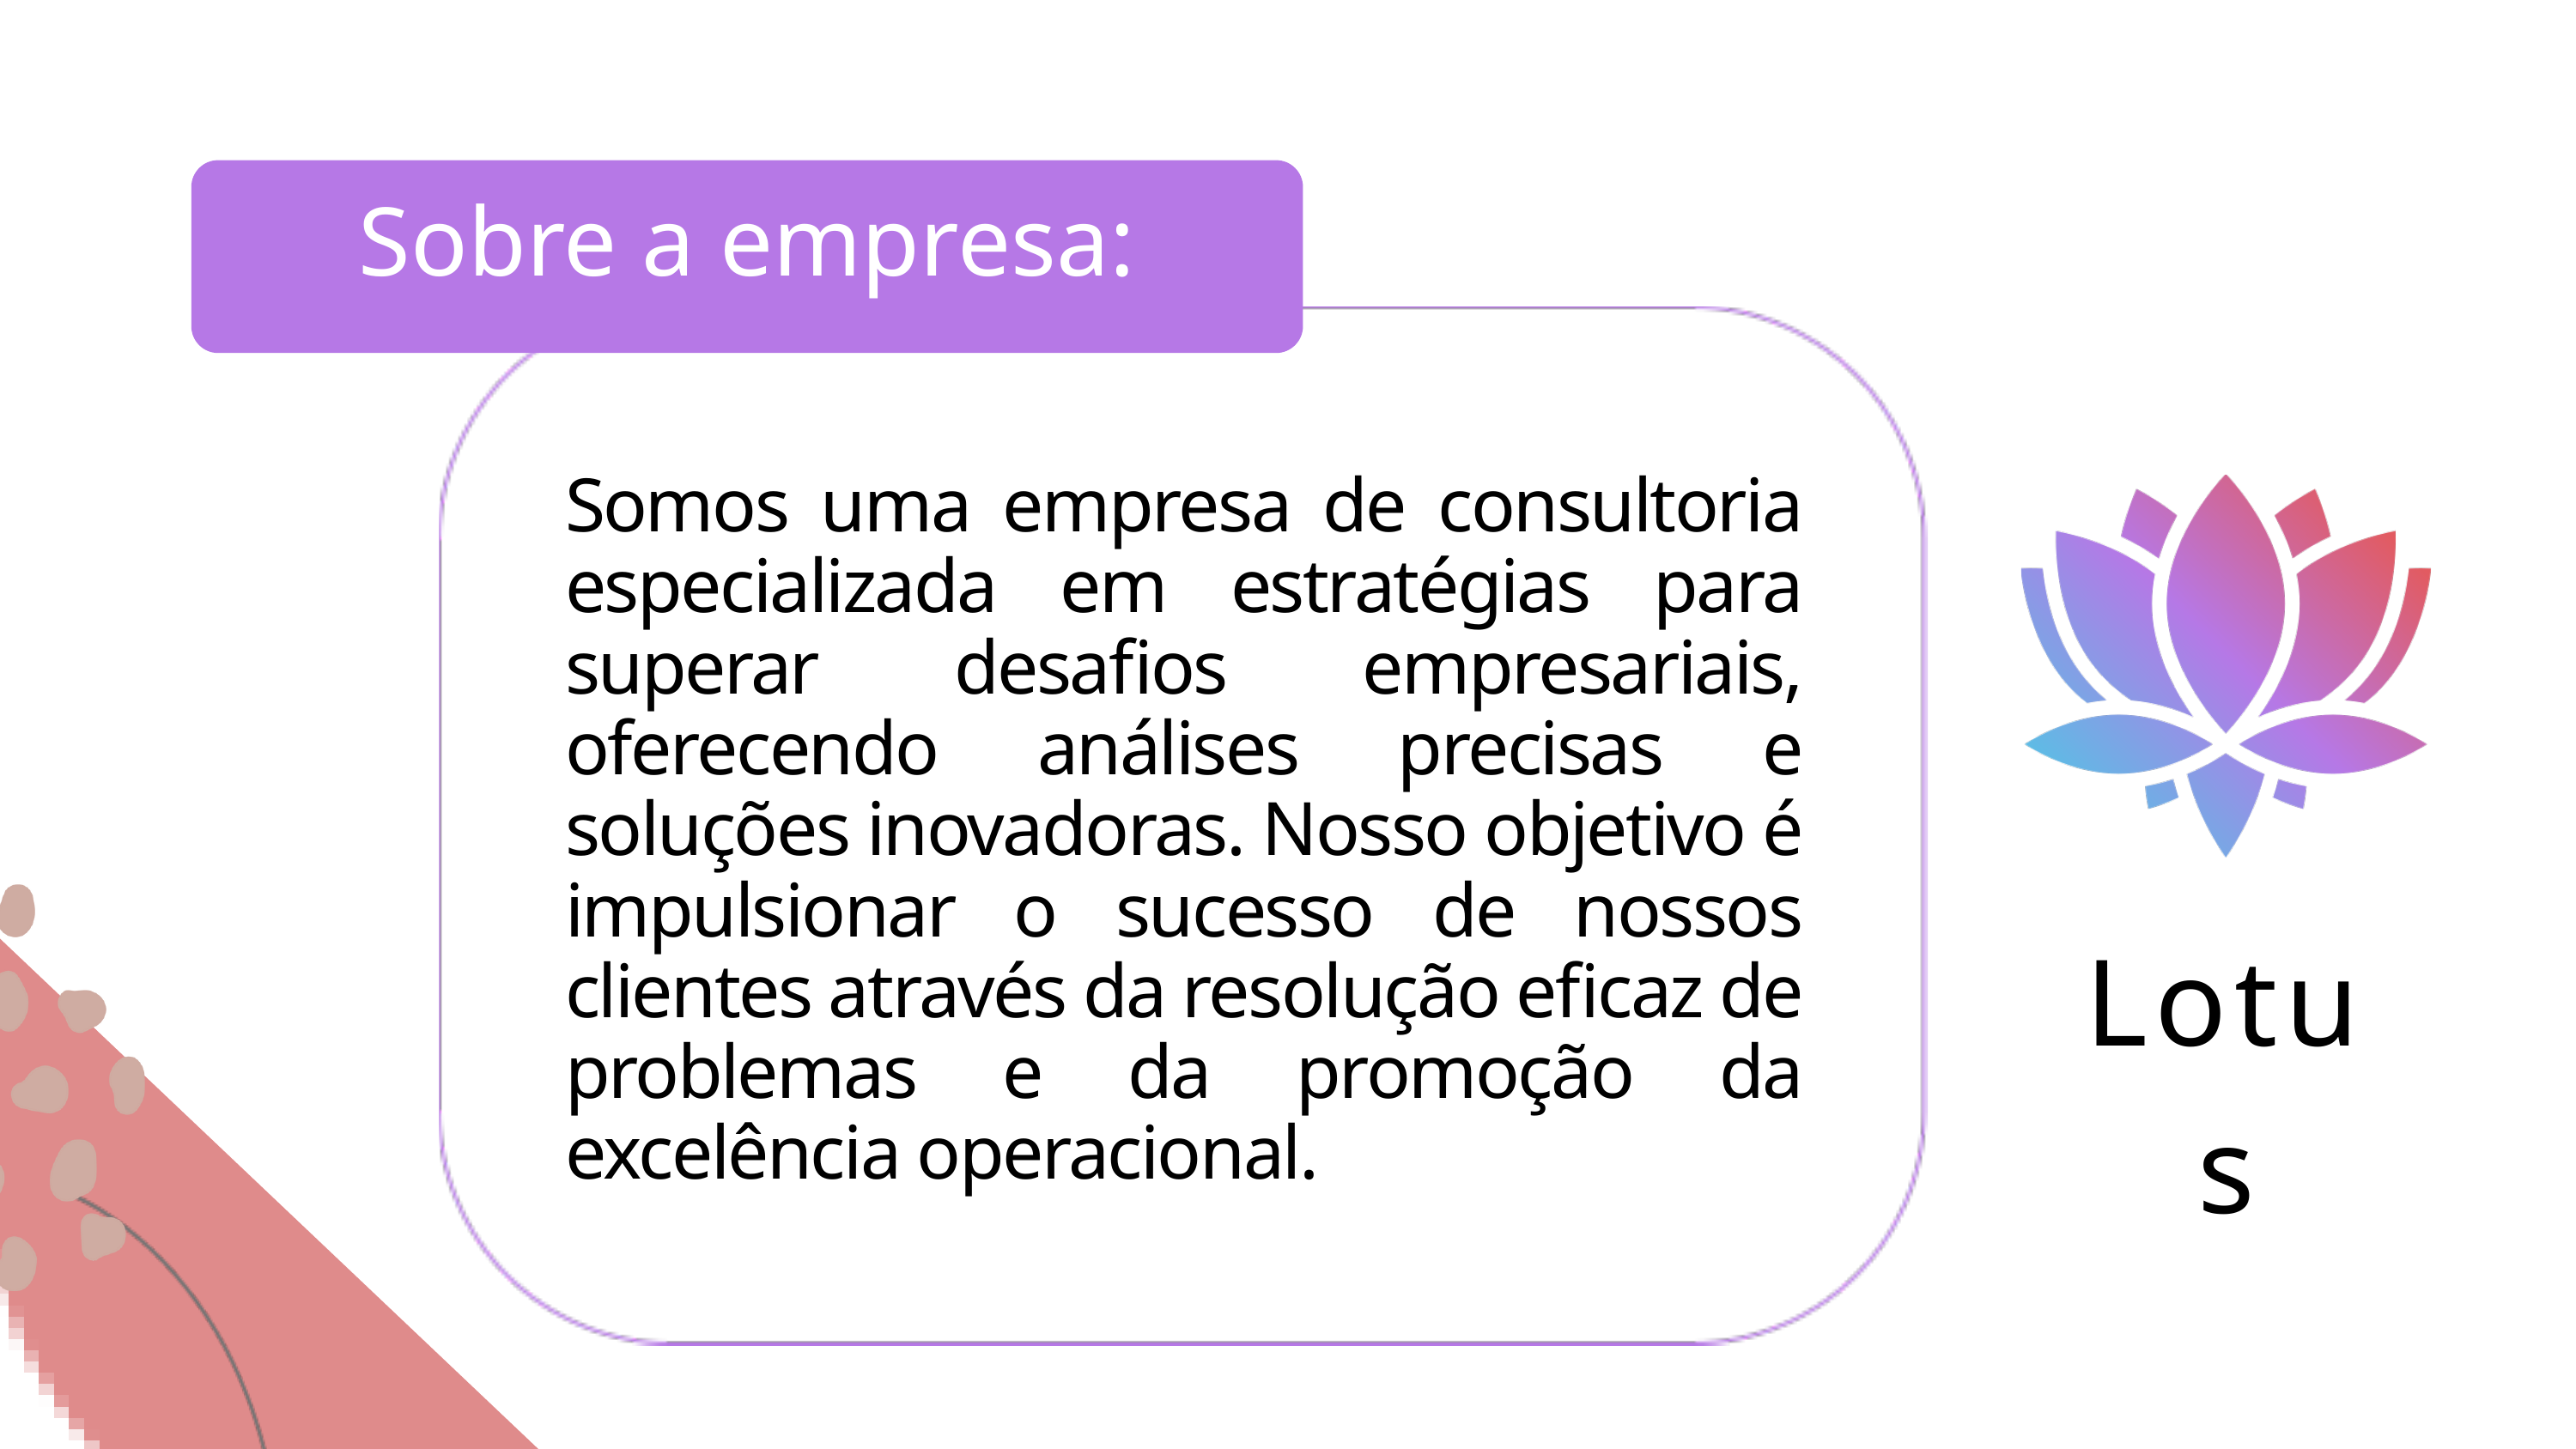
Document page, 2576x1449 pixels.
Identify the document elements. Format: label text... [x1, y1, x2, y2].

text_box [145, 1076, 304, 1227]
text_box Somos uma empresa de consultoria especializada em estratégias para superar desafios empresariais, oferecendo análises precisas e soluções inovadoras. Nosso objetivo é impulsionar o sucesso de nossos clientes através da resolução eficaz de problemas e da promoção da excelência operacional. [565, 465, 1802, 1194]
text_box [191, 160, 1303, 354]
text_box [439, 306, 1929, 1346]
text_box [0, 1205, 607, 1449]
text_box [2020, 474, 2432, 1059]
text_box [0, 826, 145, 1291]
